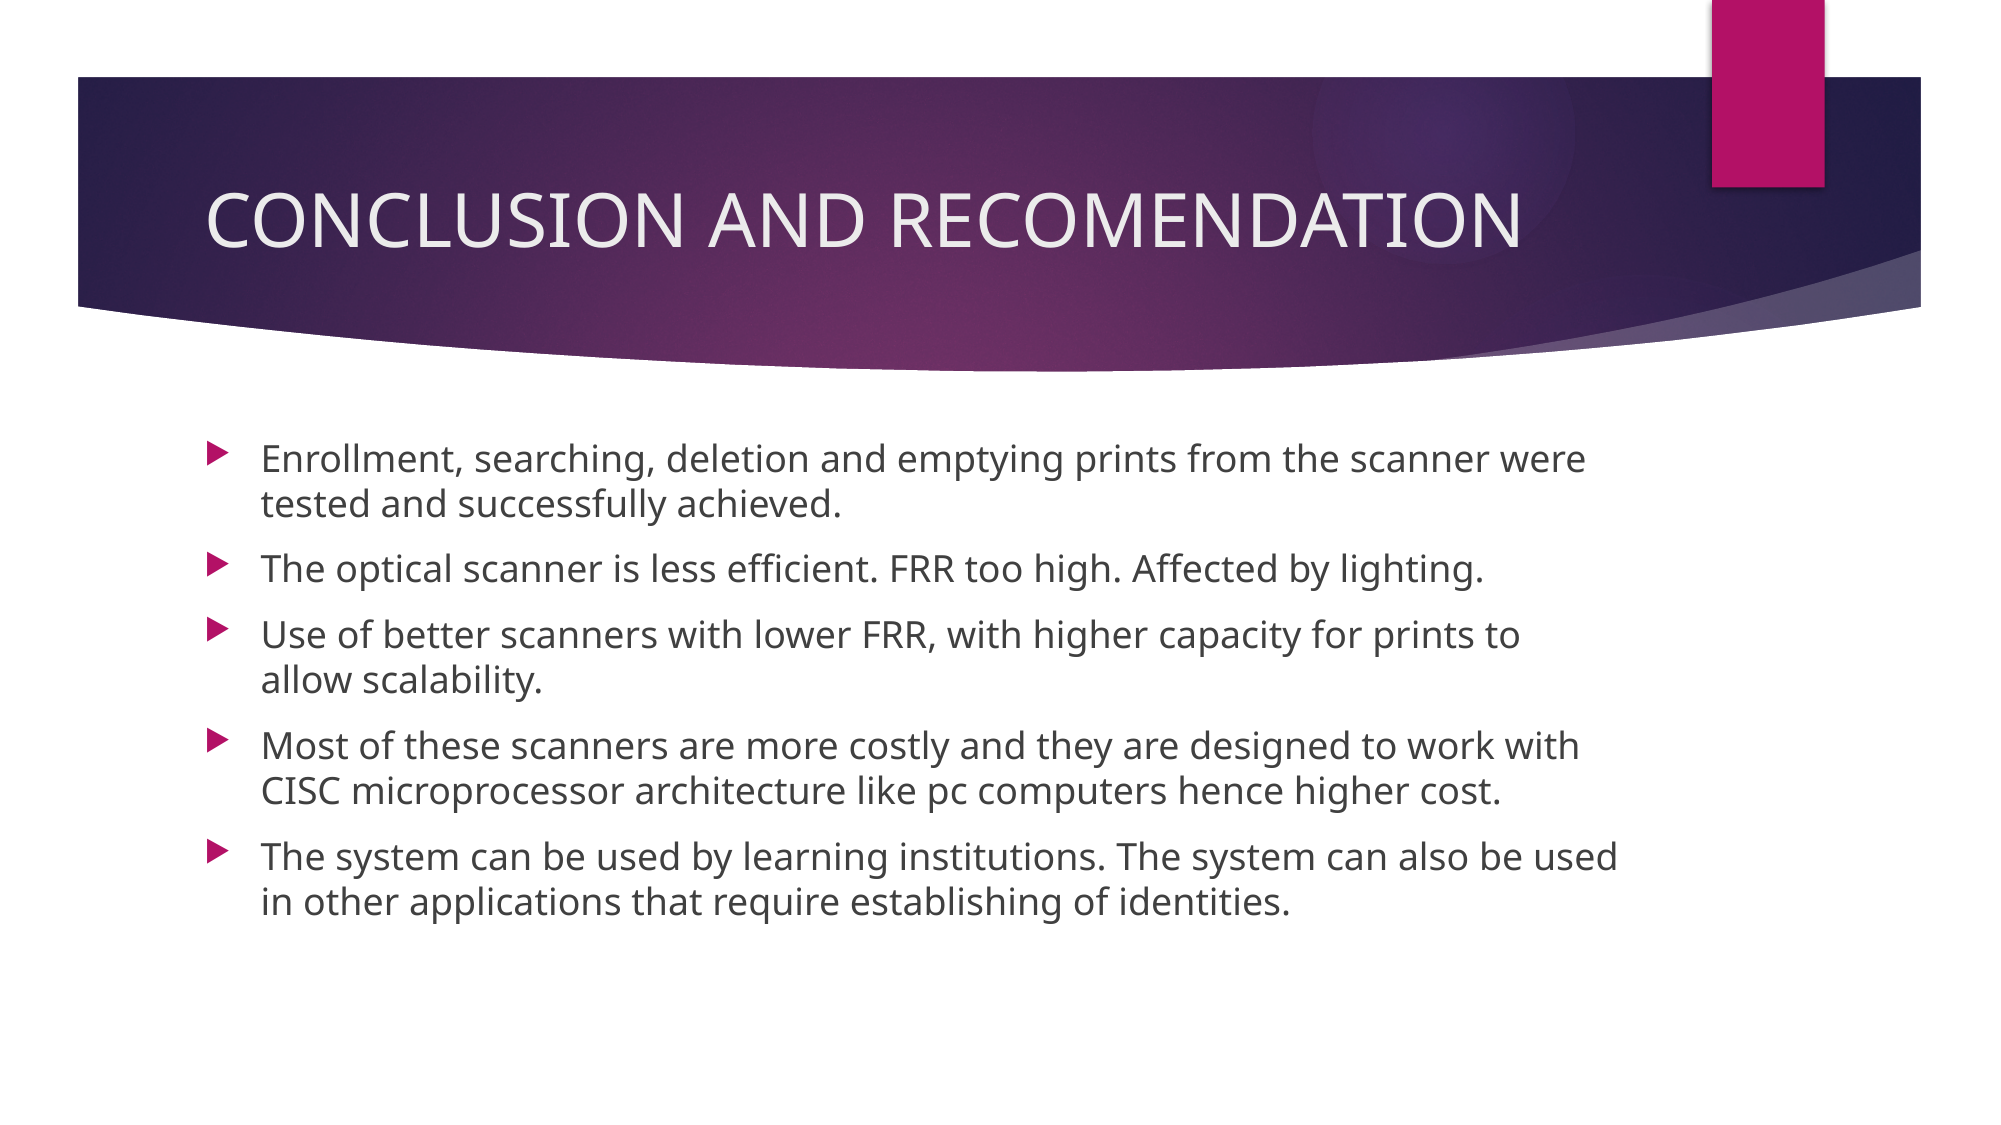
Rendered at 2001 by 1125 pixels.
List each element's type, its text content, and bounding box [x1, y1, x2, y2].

list Enrollment, searching, deletion and emptying prints from the scanner were tested and successfully achieved. The optical scanner is less efficient. FRR too high. Affected by lighting. Use of better scanners with lower FRR, with higher capacity for prints to allow scalability. Most of these scanners are more costly and they are designed to work with CISC microprocessor architecture like pc computers hence higher cost. The system can be used by learning institutions. The system can also be used in other applications that require establishing of identities. [189, 427, 1638, 988]
title CONCLUSION AND RECOMENDATION [189, 159, 1627, 276]
